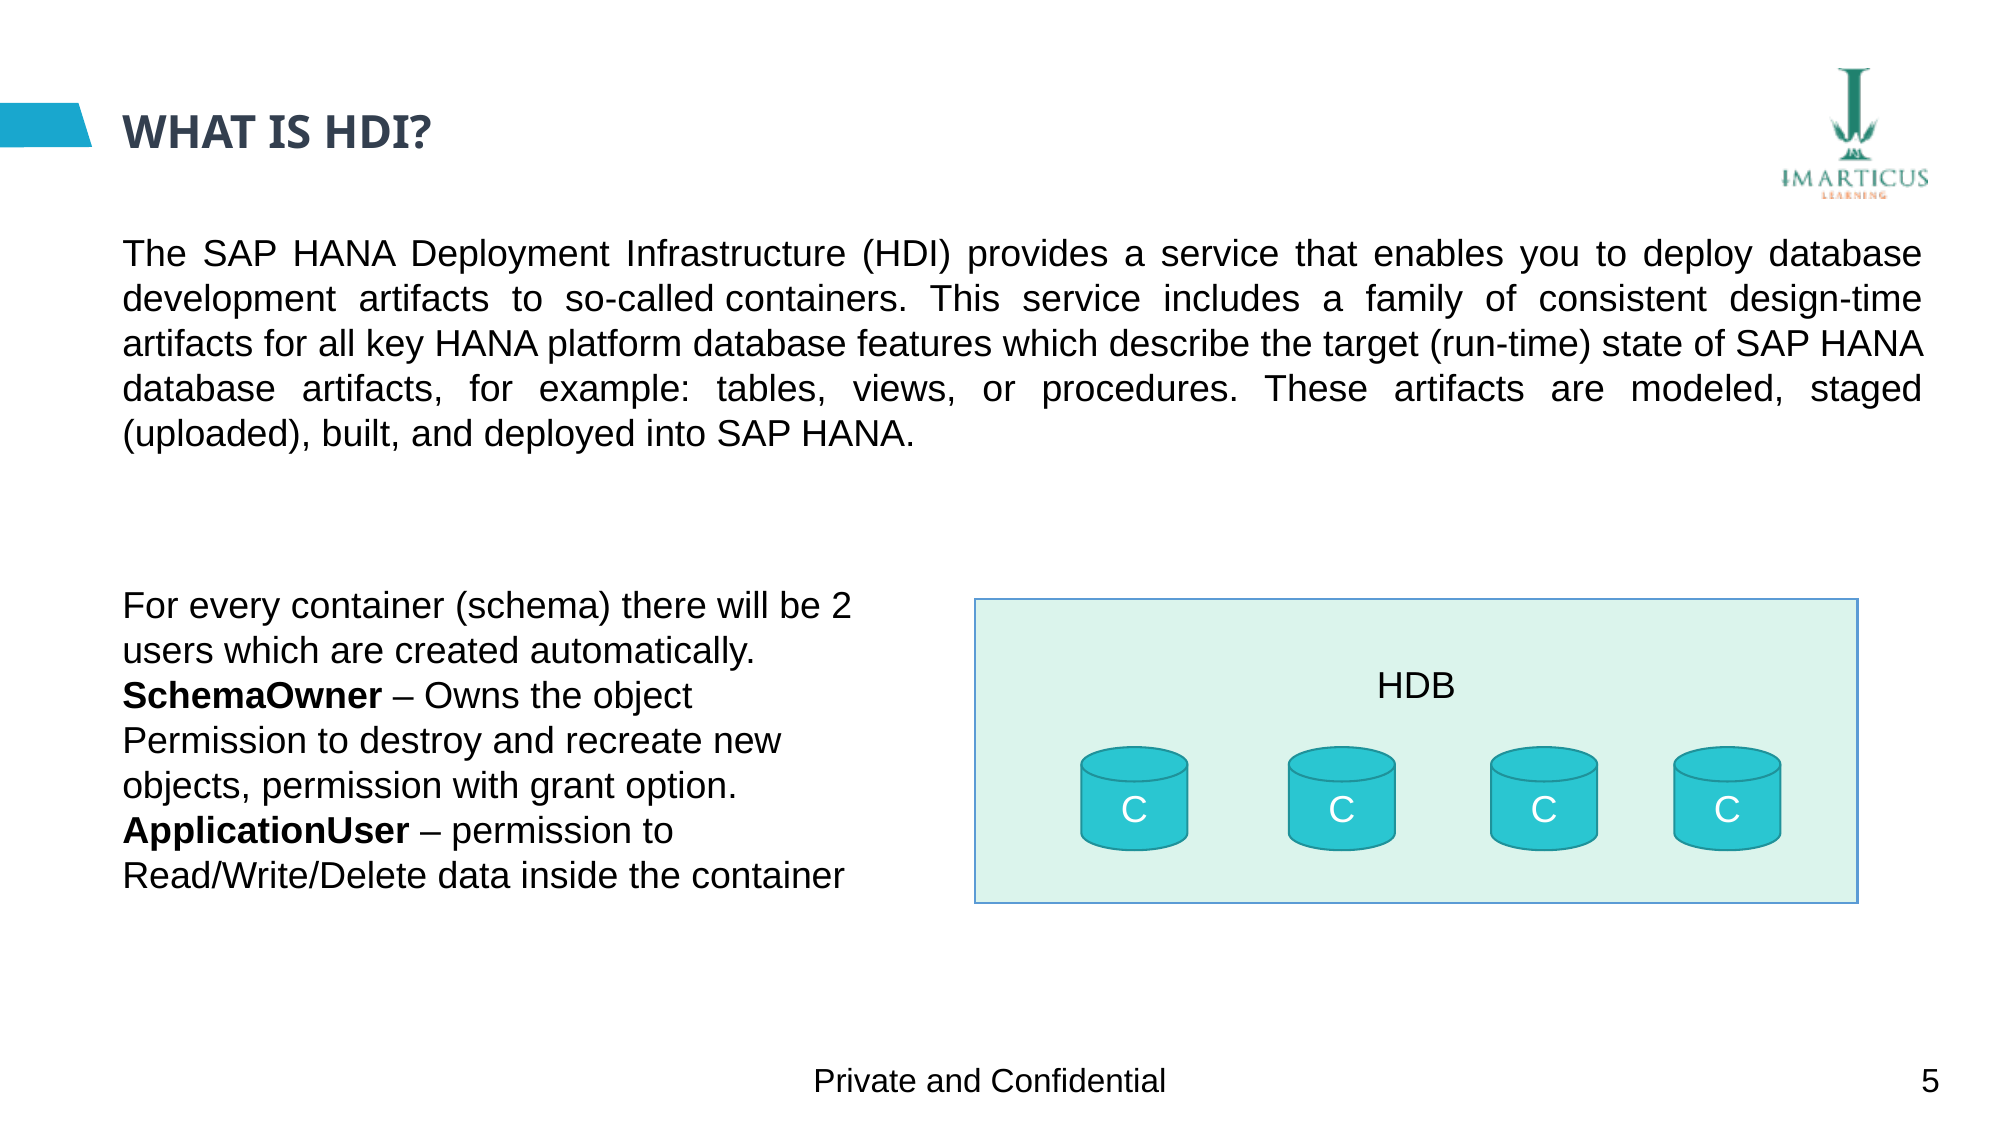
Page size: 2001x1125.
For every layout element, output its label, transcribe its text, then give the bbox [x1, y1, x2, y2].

text_box HDB [974, 598, 1859, 904]
text_box C [1673, 746, 1782, 852]
title WHAT IS HDI? [107, 81, 1833, 187]
text_box C [1490, 746, 1599, 852]
picture [1781, 68, 1928, 199]
text_box [42, 30, 1896, 148]
text_box For every container (schema) there will be 2 users which are created automatically. SchemaOwner – Owns the object Permission to destroy and recreate new objects, permission with grant option. ApplicationUser – permission to Read/Write/Delete data inside the container [107, 573, 891, 904]
text_box C [1287, 746, 1396, 852]
text_box The SAP HANA Deployment Infrastructure (HDI) provides a service that enables you to deploy database development artifacts to so-called containers. This service includes a family of consistent design-time artifacts for all key HANA platform database features which describe the target (run-time) state of SAP HANA database artifacts, for example: tables, views, or procedures. These artifacts are modeled, staged (uploaded), built, and deployed into SAP HANA. [107, 221, 1939, 462]
text_box C [1080, 746, 1189, 852]
